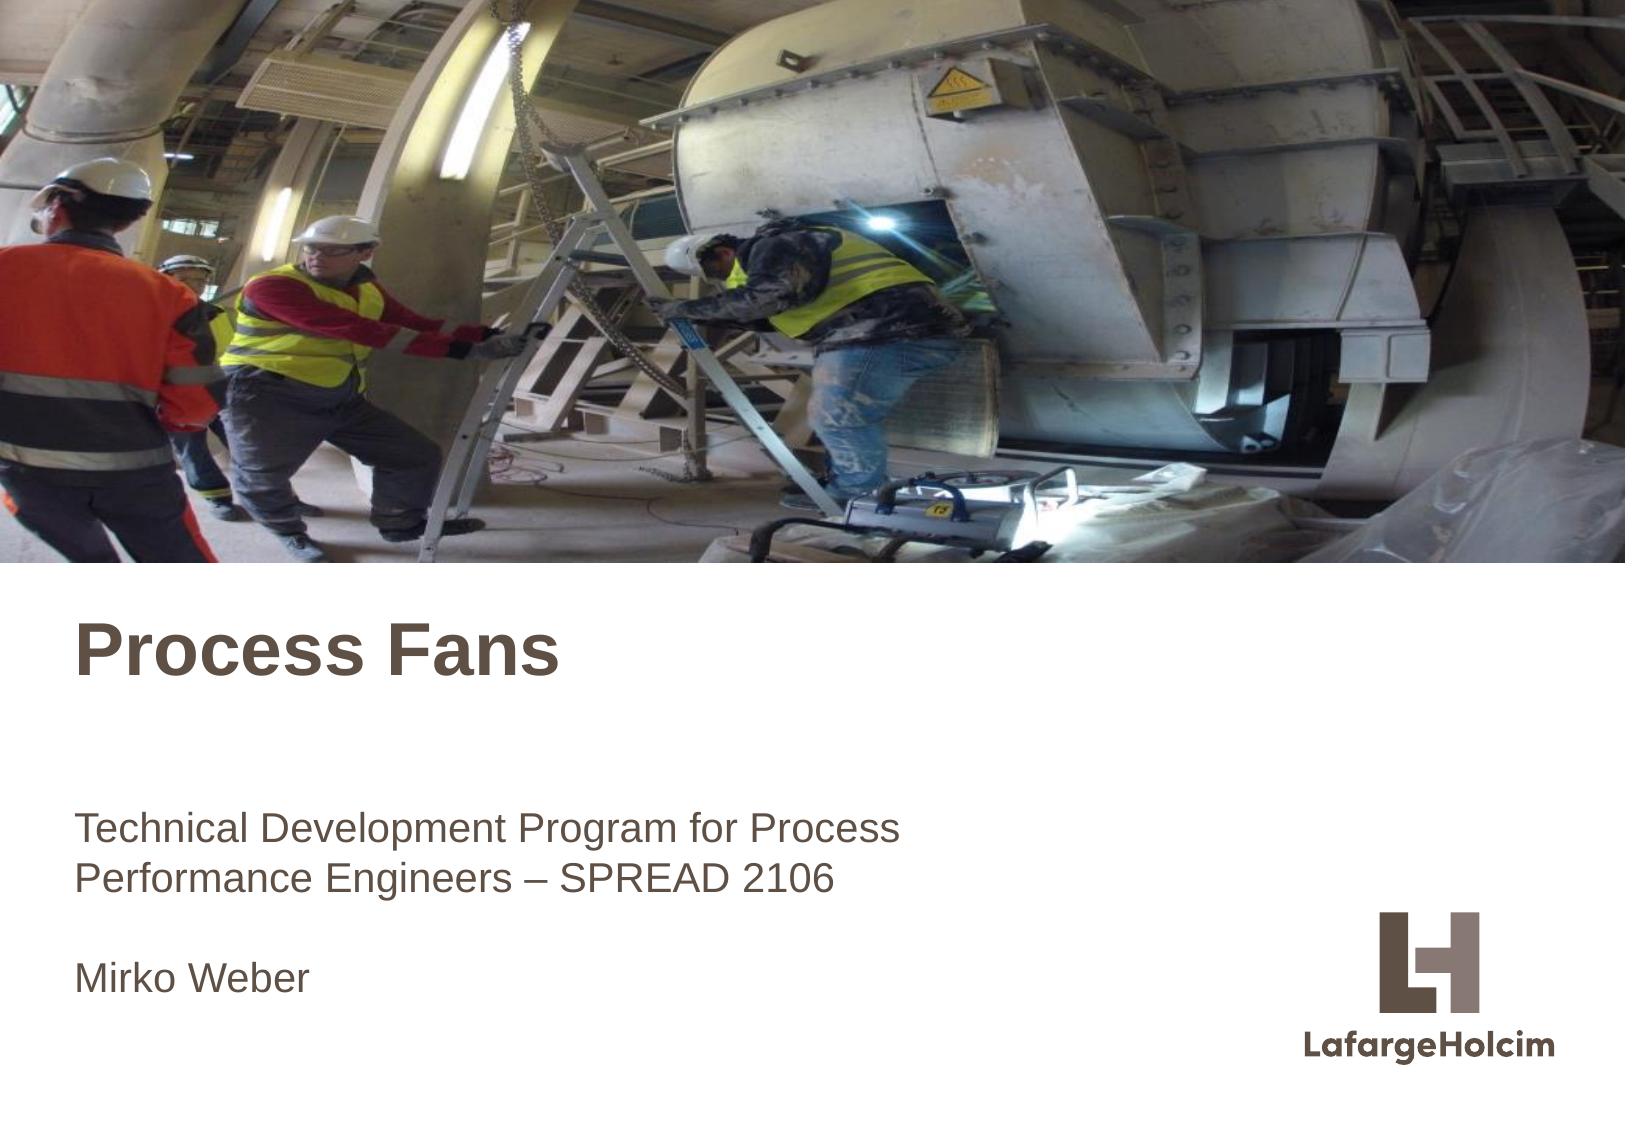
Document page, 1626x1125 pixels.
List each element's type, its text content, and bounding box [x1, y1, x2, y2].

title Process Fans [73, 606, 1540, 794]
picture [0, 0, 1625, 563]
subtitle Technical Development Program for Process Performance Engineers – SPREAD 2106 Mirko Weber [73, 800, 1061, 1053]
